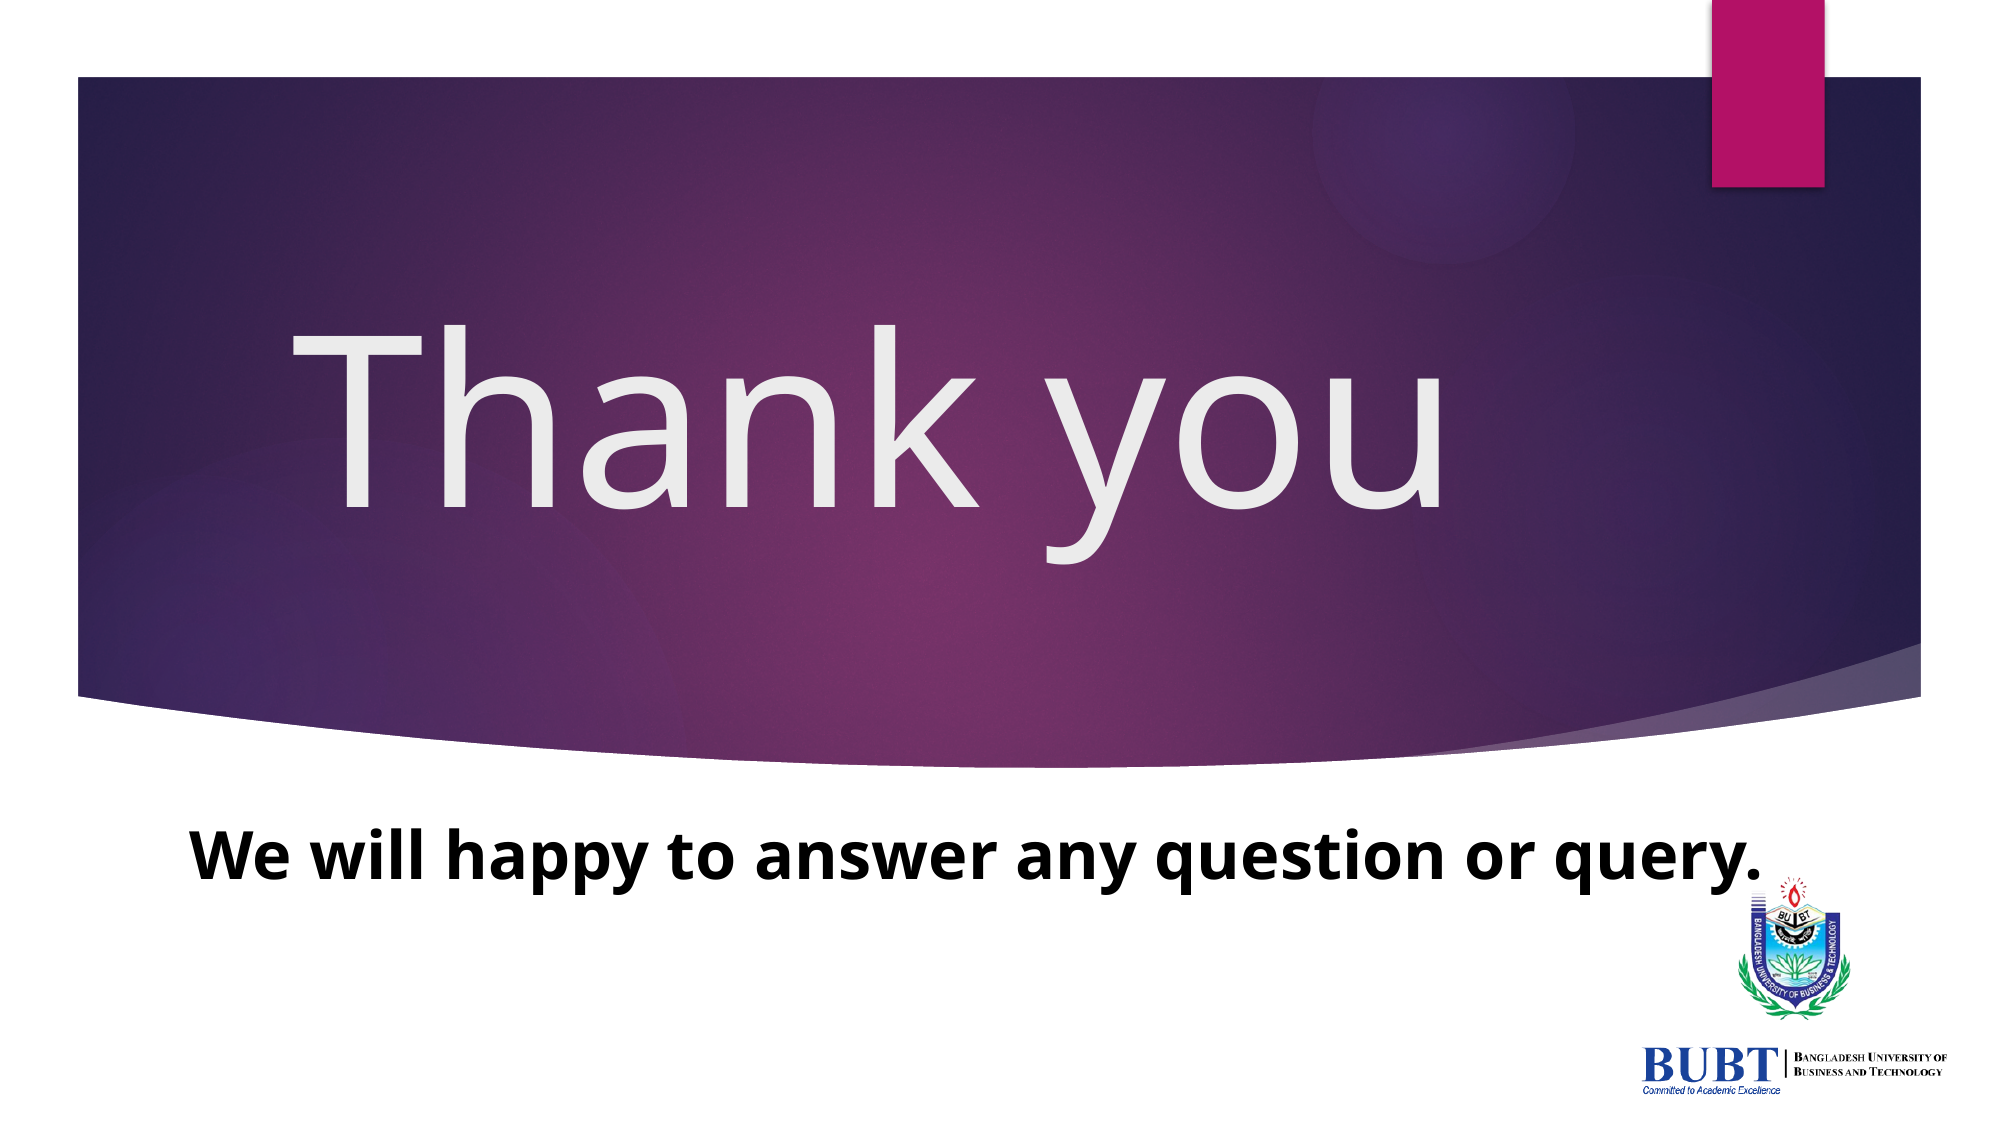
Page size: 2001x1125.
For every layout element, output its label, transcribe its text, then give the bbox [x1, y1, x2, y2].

picture [1609, 861, 1979, 1108]
list We will happy to answer any question or query. [174, 805, 1826, 947]
title Thank you [276, 263, 1724, 563]
